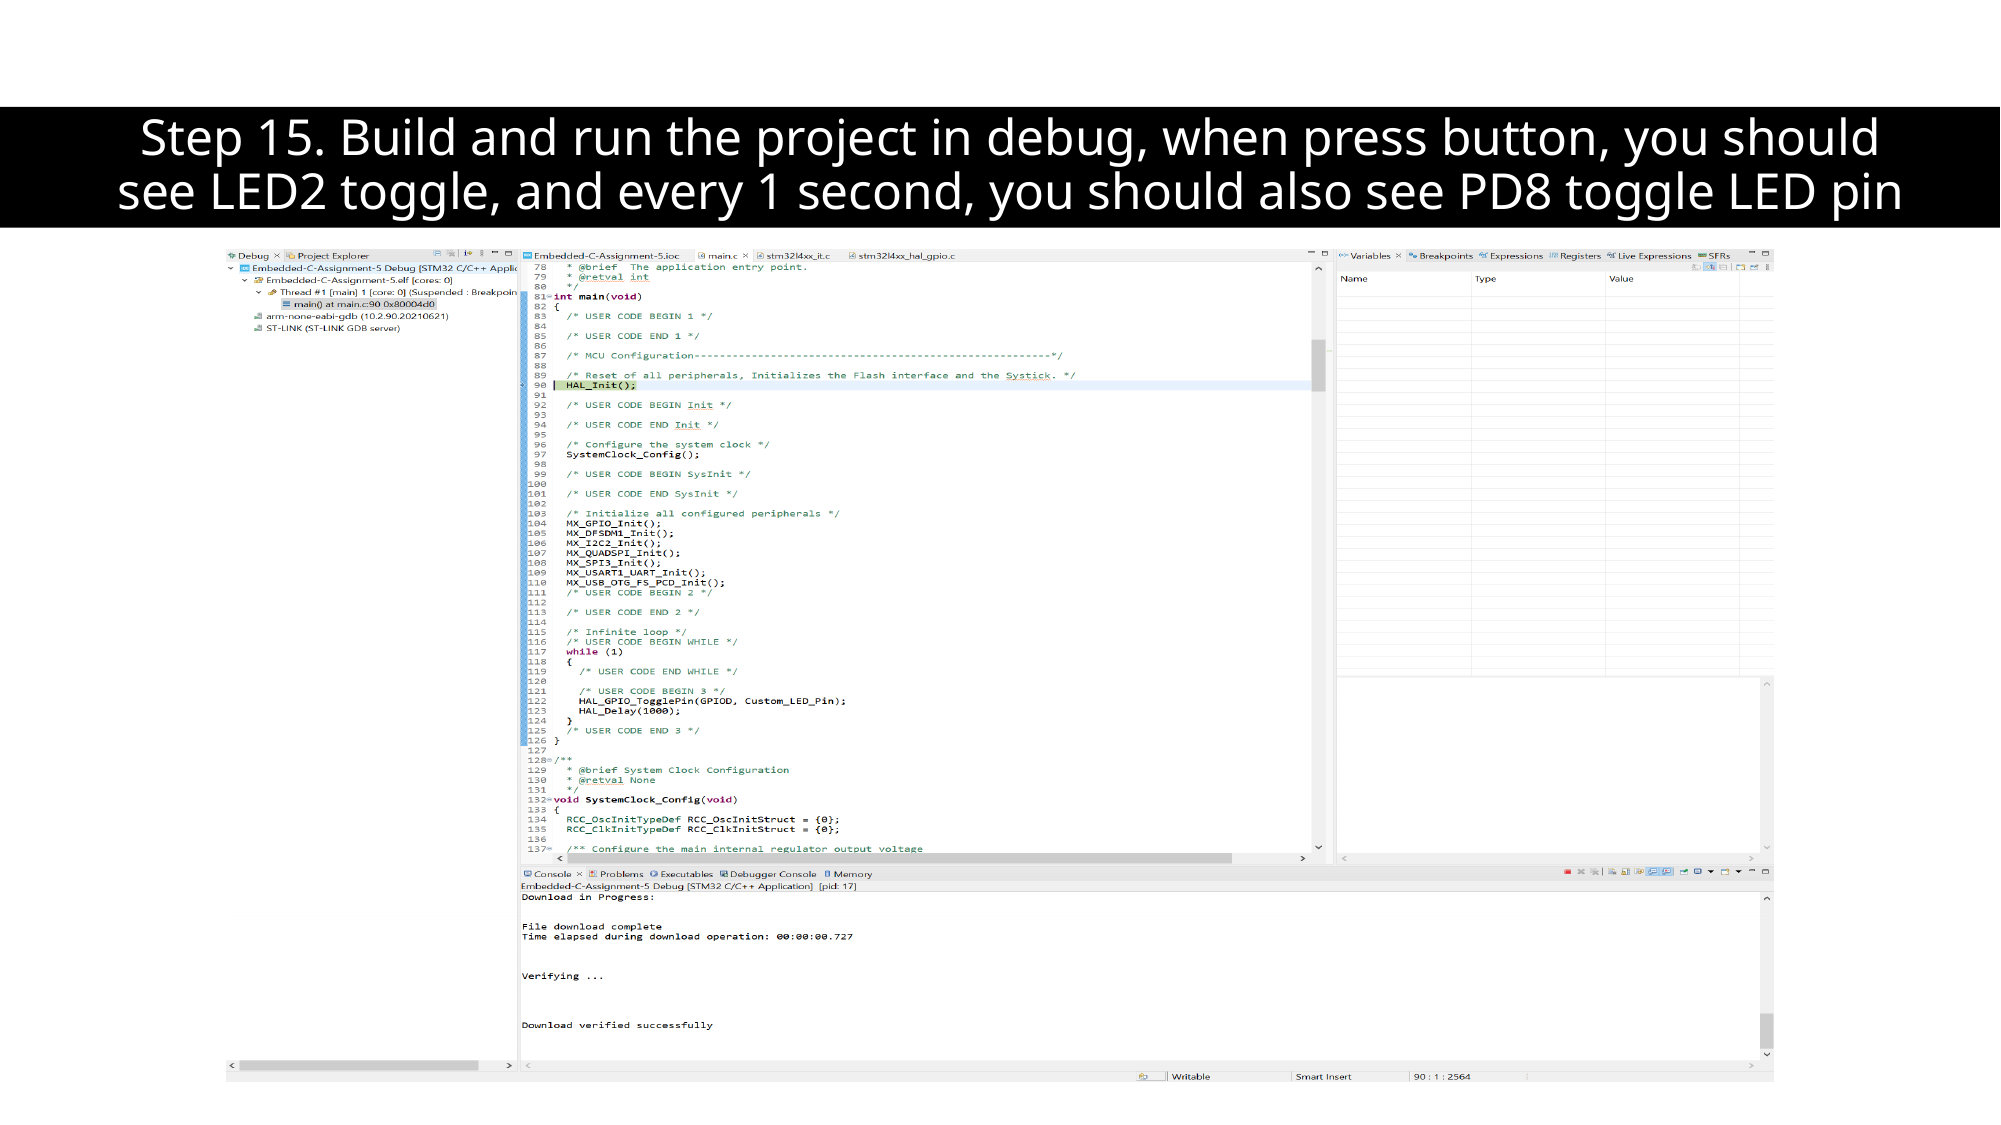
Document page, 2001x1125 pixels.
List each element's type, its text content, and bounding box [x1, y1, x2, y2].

picture [226, 249, 1774, 1082]
title Step 15. Build and run the project in debug, when press button, you should see LED2 toggle, and every 1 second, you should also see PD8 toggle LED pin [91, 105, 1931, 228]
text_box [0, 106, 2000, 229]
